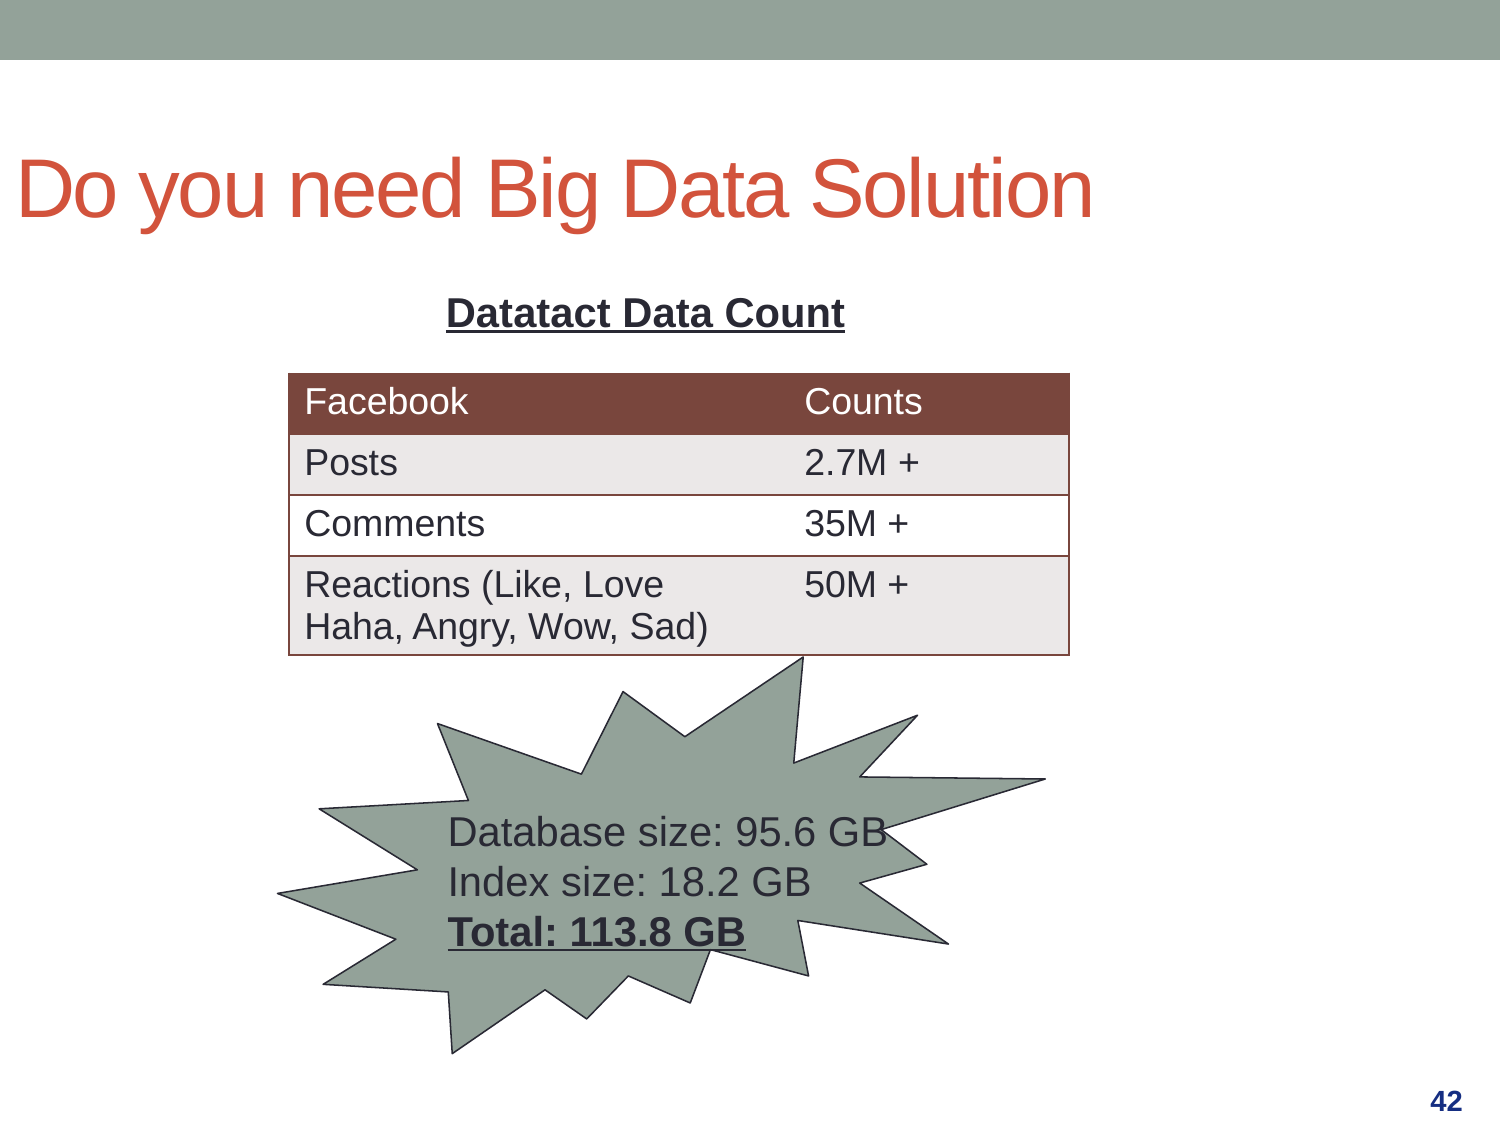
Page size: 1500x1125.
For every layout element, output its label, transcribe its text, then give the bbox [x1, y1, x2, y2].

table_cell 50M + [789, 557, 1068, 654]
title Do you need Big Data Solution [0, 101, 1325, 266]
table_cell Comments [290, 496, 789, 555]
table_cell 35M + [789, 496, 1068, 555]
text_box Datatact Data Count [431, 278, 975, 350]
table_cell Posts [290, 435, 789, 494]
table_header Facebook [290, 374, 789, 433]
slide_number 42 [1415, 1070, 1499, 1125]
table_header Counts [789, 374, 1068, 433]
table_cell Reactions (Like, Love Haha, Angry, Wow, Sad) [290, 557, 789, 653]
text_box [277, 656, 1046, 1054]
table_cell 2.7M + [789, 435, 1068, 494]
